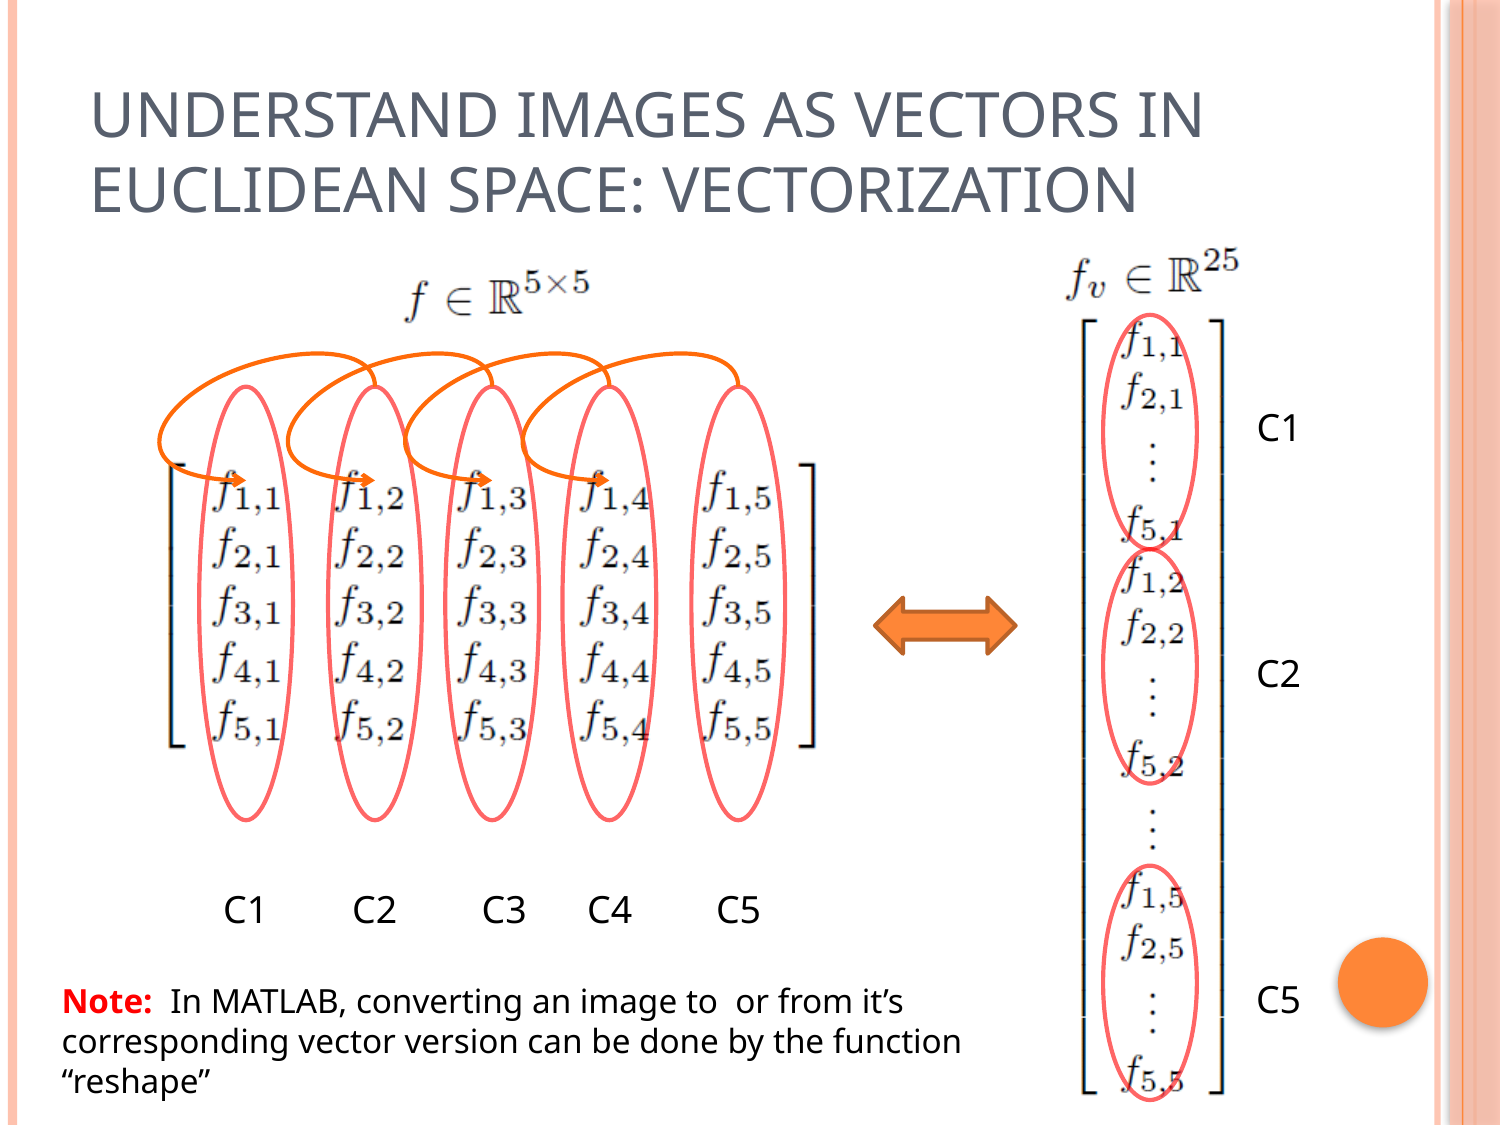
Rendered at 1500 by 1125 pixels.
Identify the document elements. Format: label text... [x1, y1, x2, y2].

text_box [339, 384, 405, 453]
text_box C4 [572, 878, 647, 939]
text_box [341, 766, 409, 823]
text_box [456, 384, 523, 453]
text_box [702, 384, 775, 453]
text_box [333, 544, 450, 663]
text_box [216, 544, 330, 663]
picture [397, 268, 595, 329]
text_box [212, 766, 280, 823]
text_box [705, 766, 772, 823]
picture [163, 456, 824, 538]
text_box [93, 538, 453, 669]
text_box C1 [208, 878, 284, 939]
picture [1076, 314, 1230, 1100]
text_box [573, 384, 646, 453]
text_box [458, 766, 526, 823]
text_box Note: In MATLAB, converting an image to or from it’s corresponding vector version can be done by the function “reshape” [46, 972, 1050, 1108]
title Understand images as vectors in Euclidean Space: Vectorization [75, 45, 1300, 233]
picture [1061, 243, 1245, 306]
text_box [210, 384, 282, 453]
text_box C2 [1241, 642, 1316, 703]
text_box [896, 595, 1018, 656]
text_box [456, 538, 892, 669]
text_box C1 [1241, 396, 1317, 457]
text_box C5 [1241, 969, 1316, 1029]
text_box C2 [337, 878, 413, 939]
text_box C3 [466, 878, 542, 939]
picture [163, 669, 824, 756]
text_box [576, 766, 643, 823]
text_box C5 [701, 878, 776, 939]
